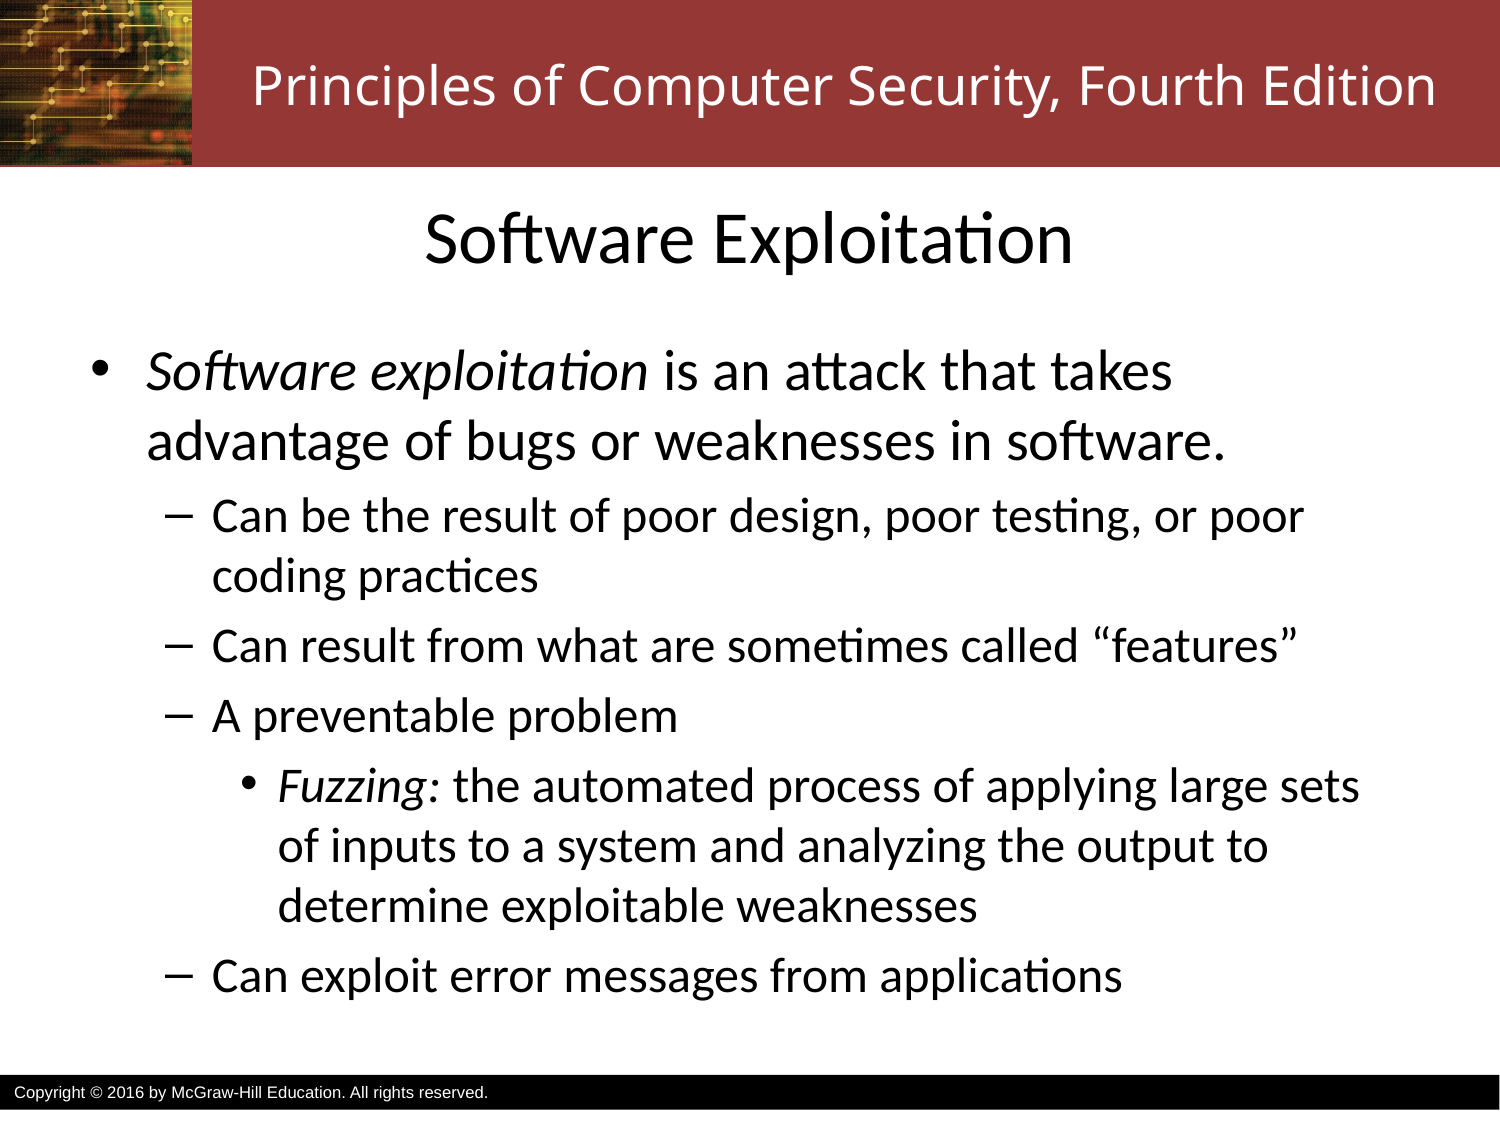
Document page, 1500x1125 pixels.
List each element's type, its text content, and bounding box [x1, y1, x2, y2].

picture [0, 0, 192, 165]
list Software exploitation is an attack that takes advantage of bugs or weaknesses in software. Can be the result of poor design, poor testing, or poor coding practices Can result from what are sometimes called “features” A preventable problem Fuzzing: the automated process of applying large sets of inputs to a system and analyzing the output to determine exploitable weaknesses Can exploit error messages from applications [75, 324, 1425, 1005]
title Software Exploitation [75, 181, 1425, 324]
